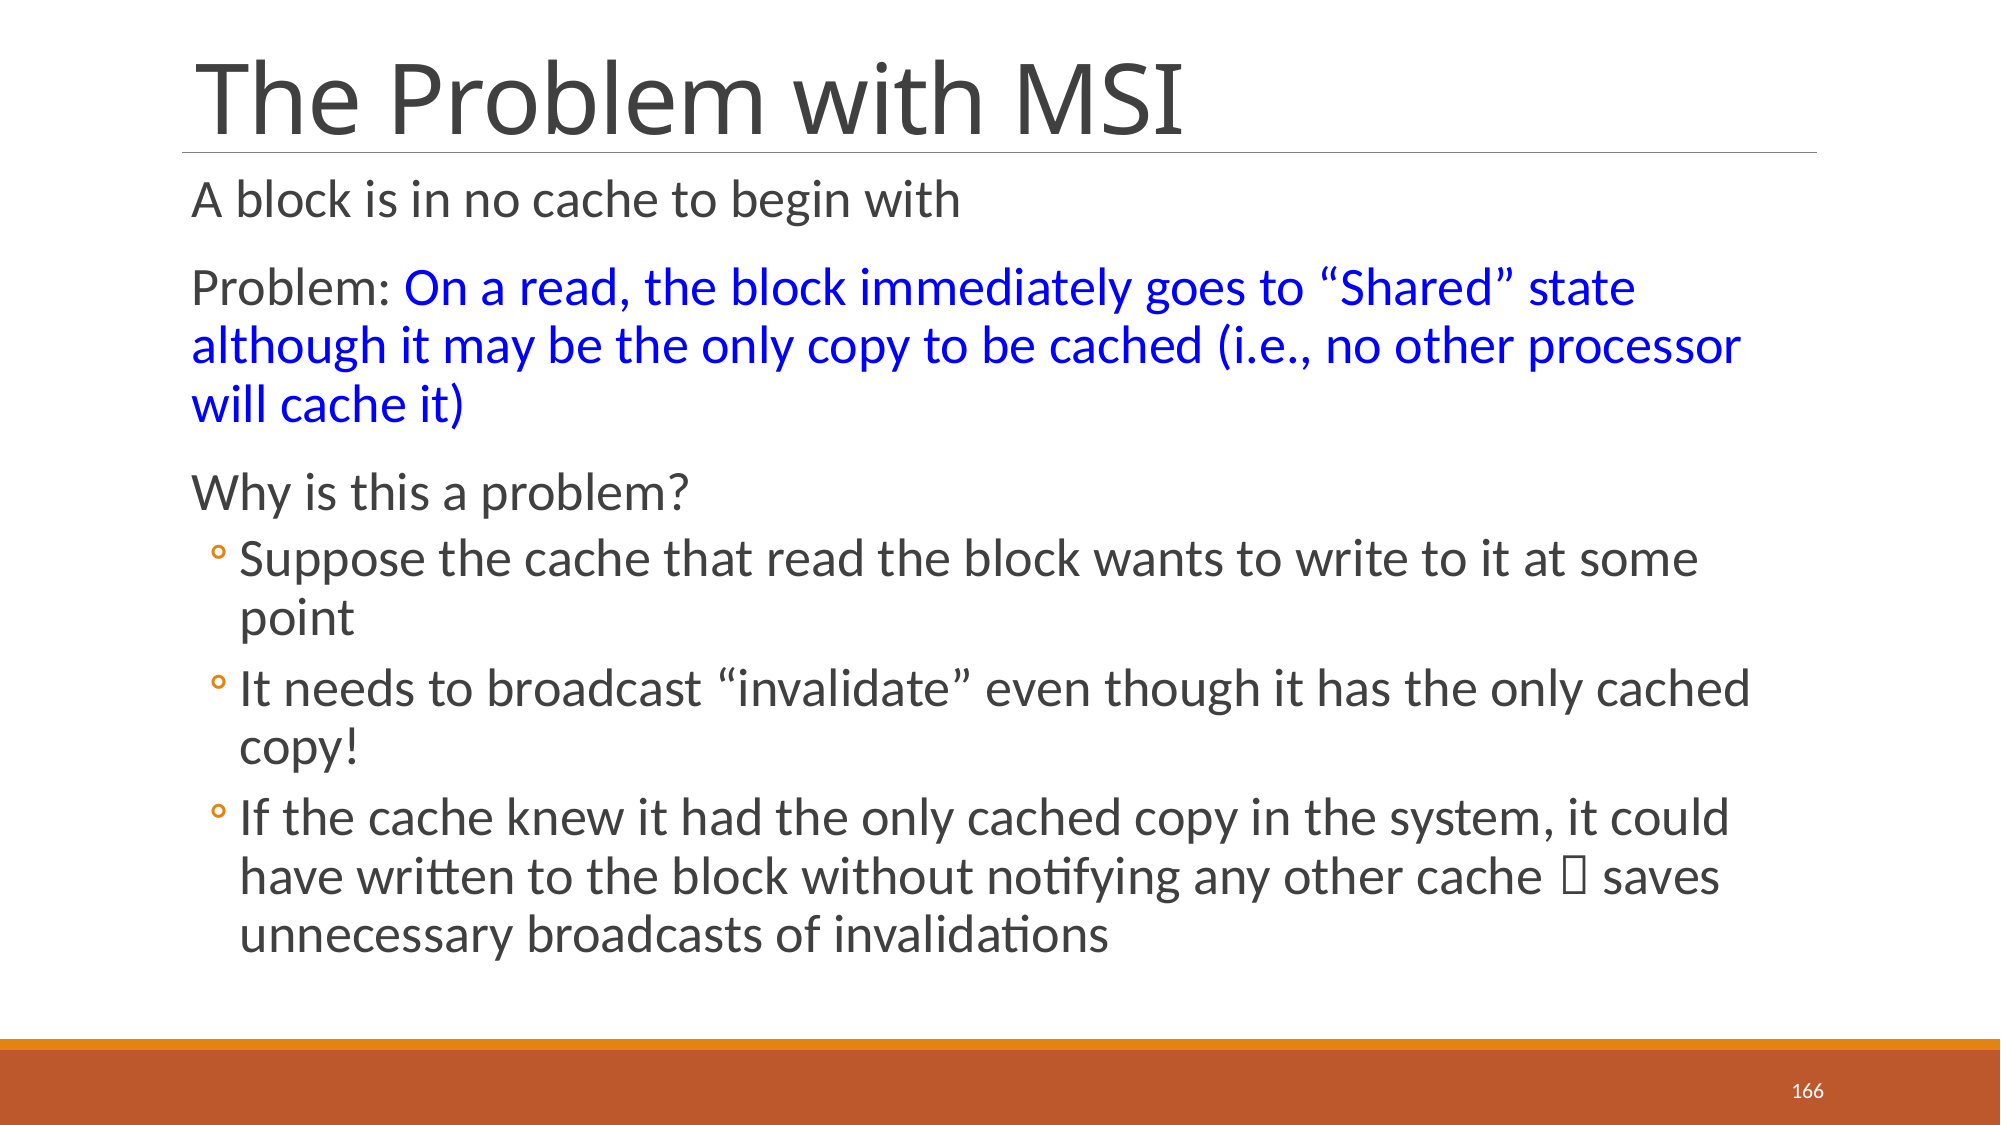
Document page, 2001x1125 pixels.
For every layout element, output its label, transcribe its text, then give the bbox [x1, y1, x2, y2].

title The Problem with MSI [180, 47, 1830, 163]
slide_number 166 [1624, 1059, 1840, 1120]
list A block is in no cache to begin with Problem: On a read, the block immediately goes to “Shared” state although it may be the only copy to be cached (i.e., no other processor will cache it) Why is this a problem? Suppose the cache that read the block wants to write to it at some point It needs to broadcast “invalidate” even though it has the only cached copy! If the cache knew it had the only cached copy in the system, it could have written to the block without notifying any other cache  saves unnecessary broadcasts of invalidations [176, 163, 1817, 1016]
